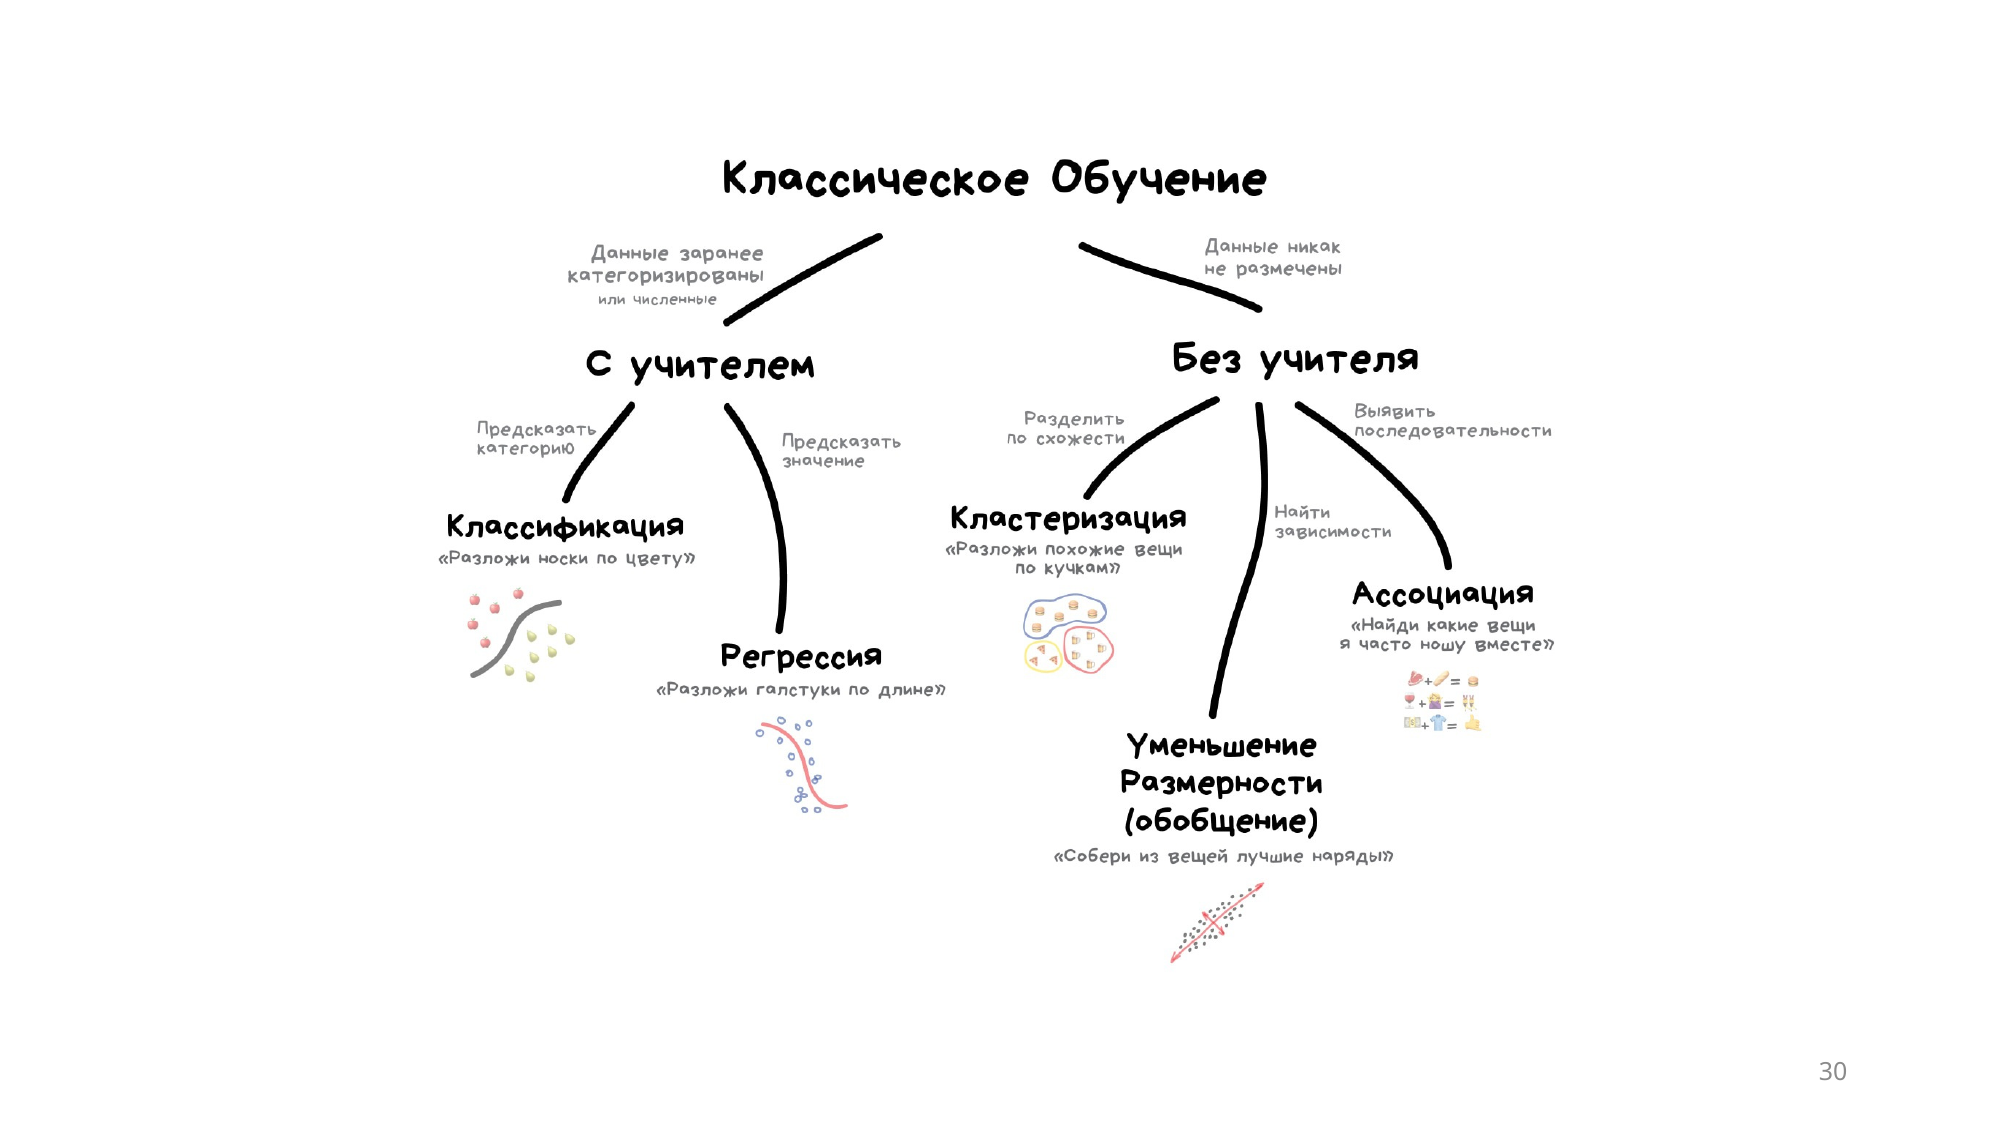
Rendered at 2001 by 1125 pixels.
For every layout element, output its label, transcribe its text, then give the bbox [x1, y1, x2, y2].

slide_number 30 [1412, 1042, 1863, 1103]
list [416, 105, 1584, 1020]
